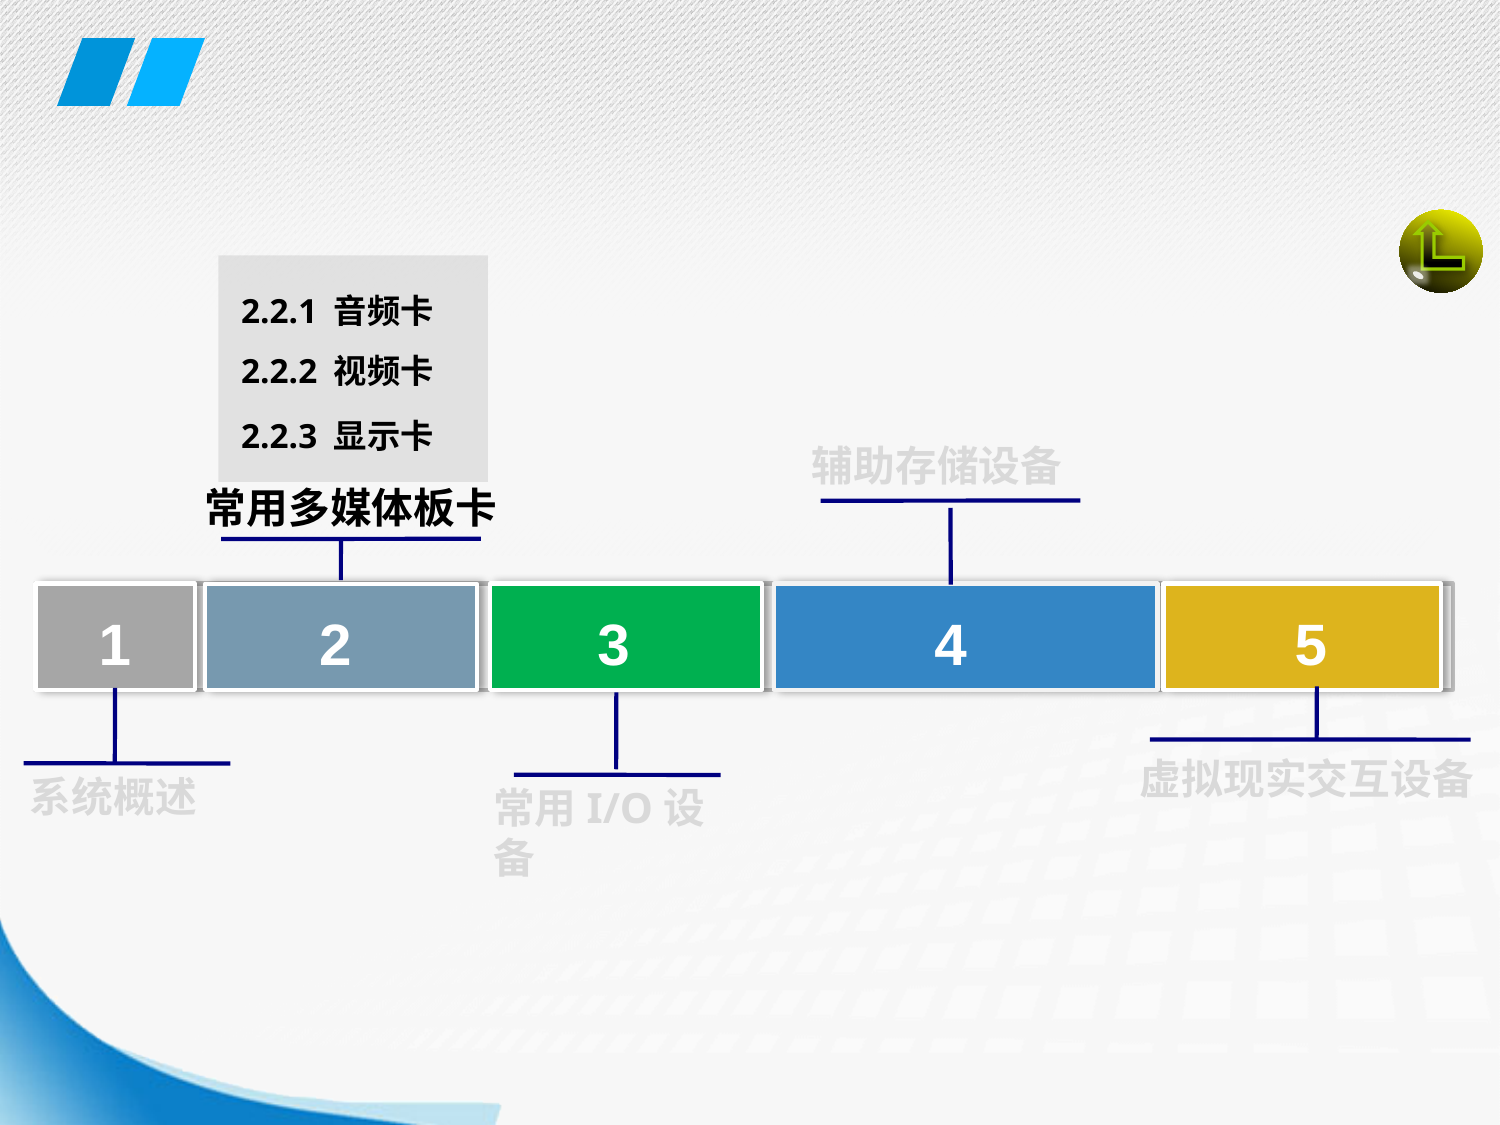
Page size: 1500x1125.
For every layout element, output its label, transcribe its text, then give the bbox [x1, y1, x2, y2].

text_box [203, 582, 479, 692]
text_box 4 [919, 599, 982, 685]
text_box 5 [1279, 599, 1343, 685]
text_box 常用多媒体板卡 [190, 474, 530, 540]
text_box 虚拟现实交互设备 [1124, 745, 1500, 811]
text_box [488, 581, 764, 692]
picture [0, 0, 1500, 1125]
text_box 系统概述 [15, 763, 219, 829]
text_box 3 [582, 599, 645, 685]
text_box 2 [304, 599, 367, 685]
text_box [33, 581, 197, 692]
text_box 1 [83, 599, 147, 685]
text_box 辅助存储设备 [797, 432, 1093, 498]
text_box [218, 255, 489, 483]
text_box 常用I/O设备 [478, 774, 759, 890]
text_box [1161, 581, 1443, 692]
text_box [772, 581, 1160, 692]
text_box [1399, 209, 1483, 293]
